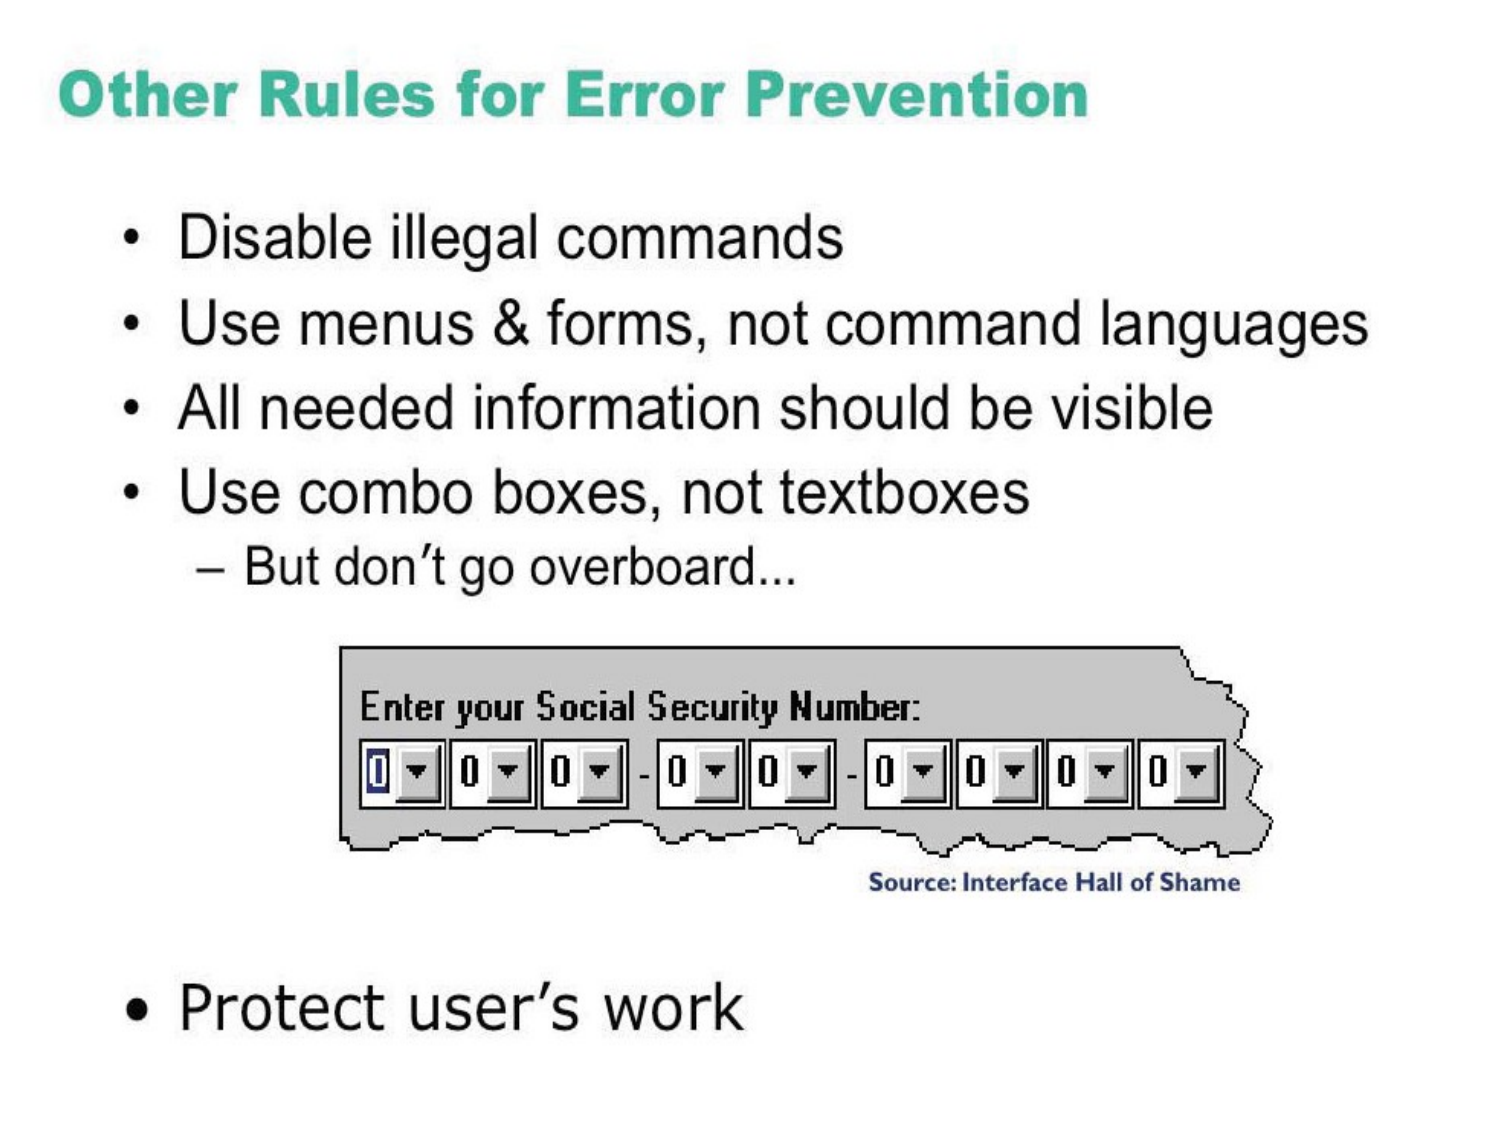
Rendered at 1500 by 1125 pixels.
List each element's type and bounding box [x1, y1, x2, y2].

text_box [0, 0, 1498, 1123]
